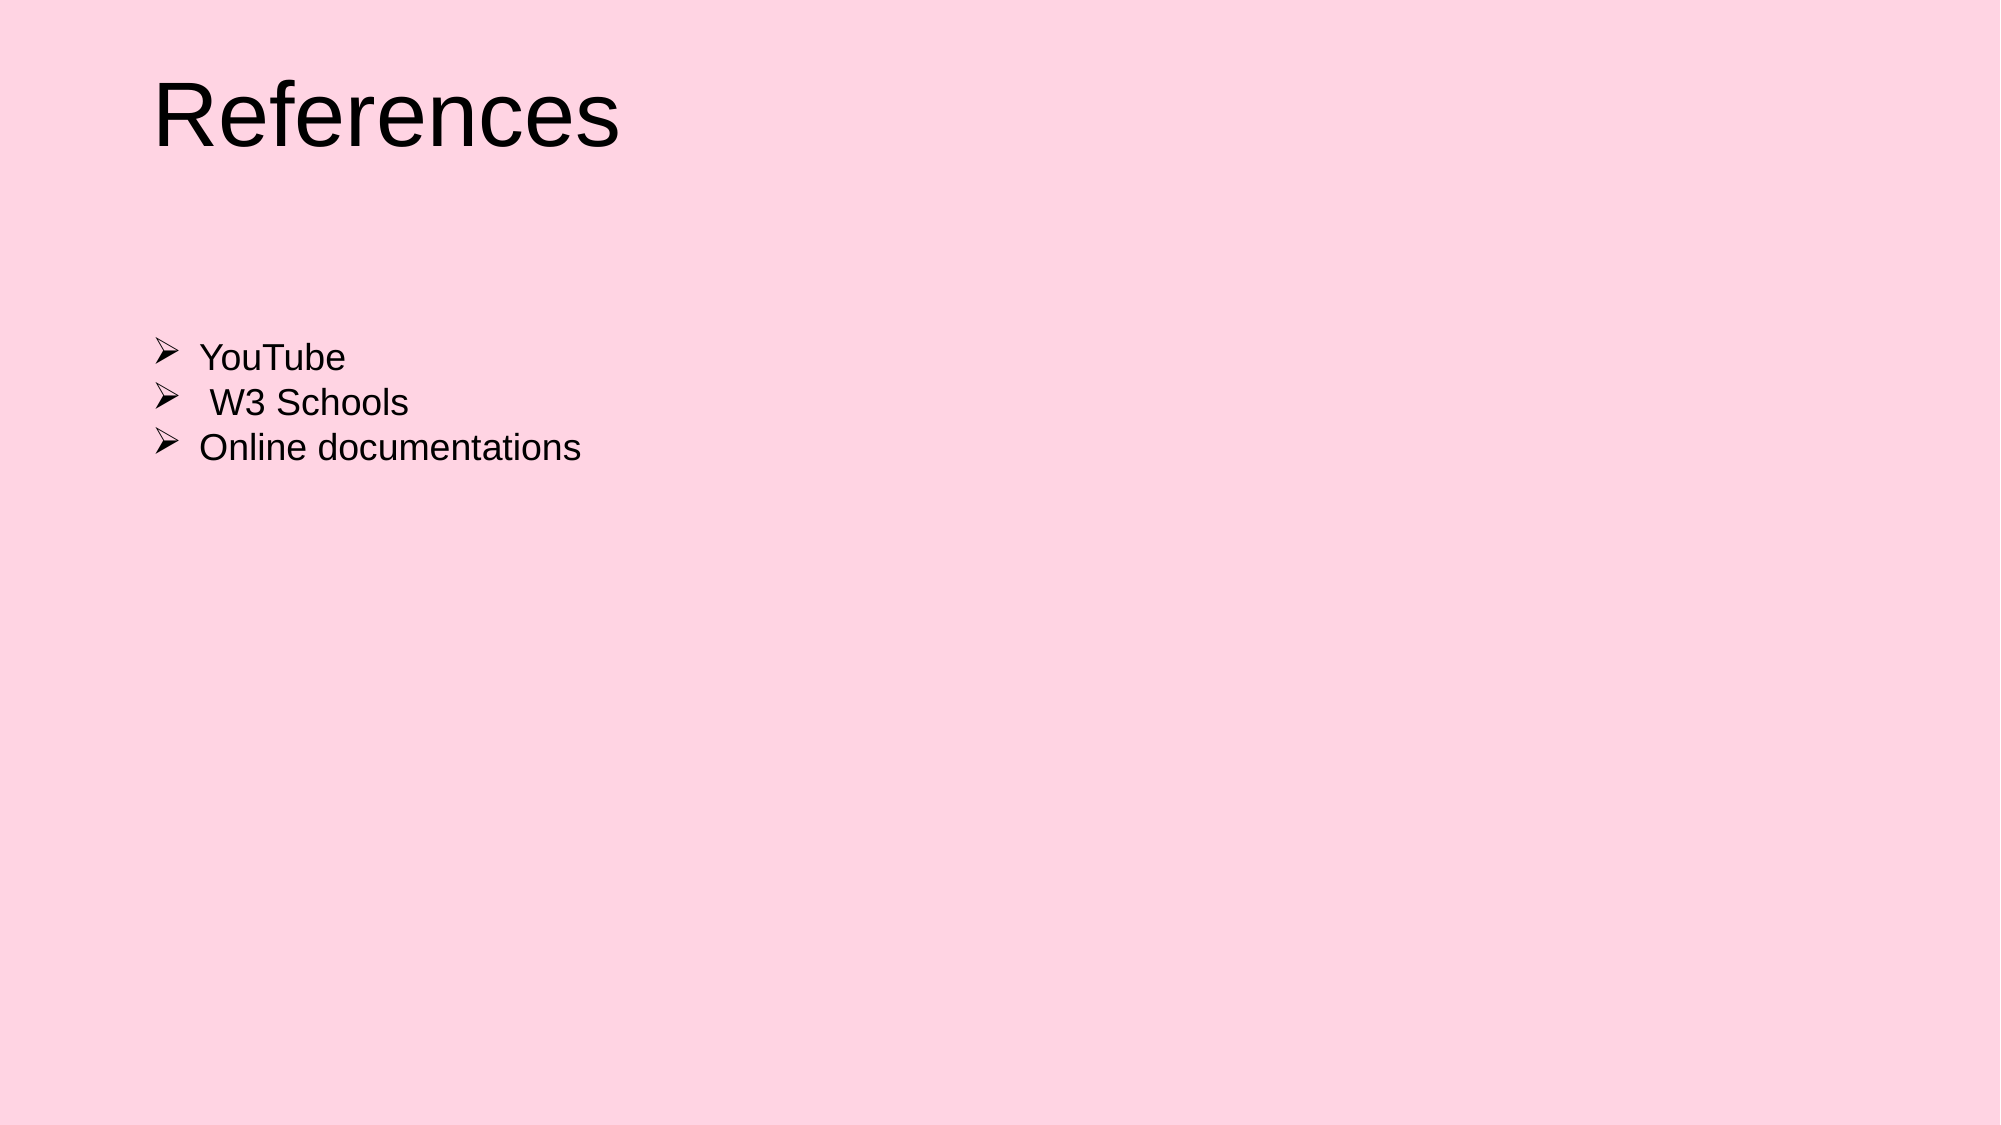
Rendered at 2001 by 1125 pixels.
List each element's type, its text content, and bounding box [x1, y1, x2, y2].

text_box YouTube W3 Schools Online documentations [137, 280, 1114, 476]
title References [137, 59, 1863, 192]
